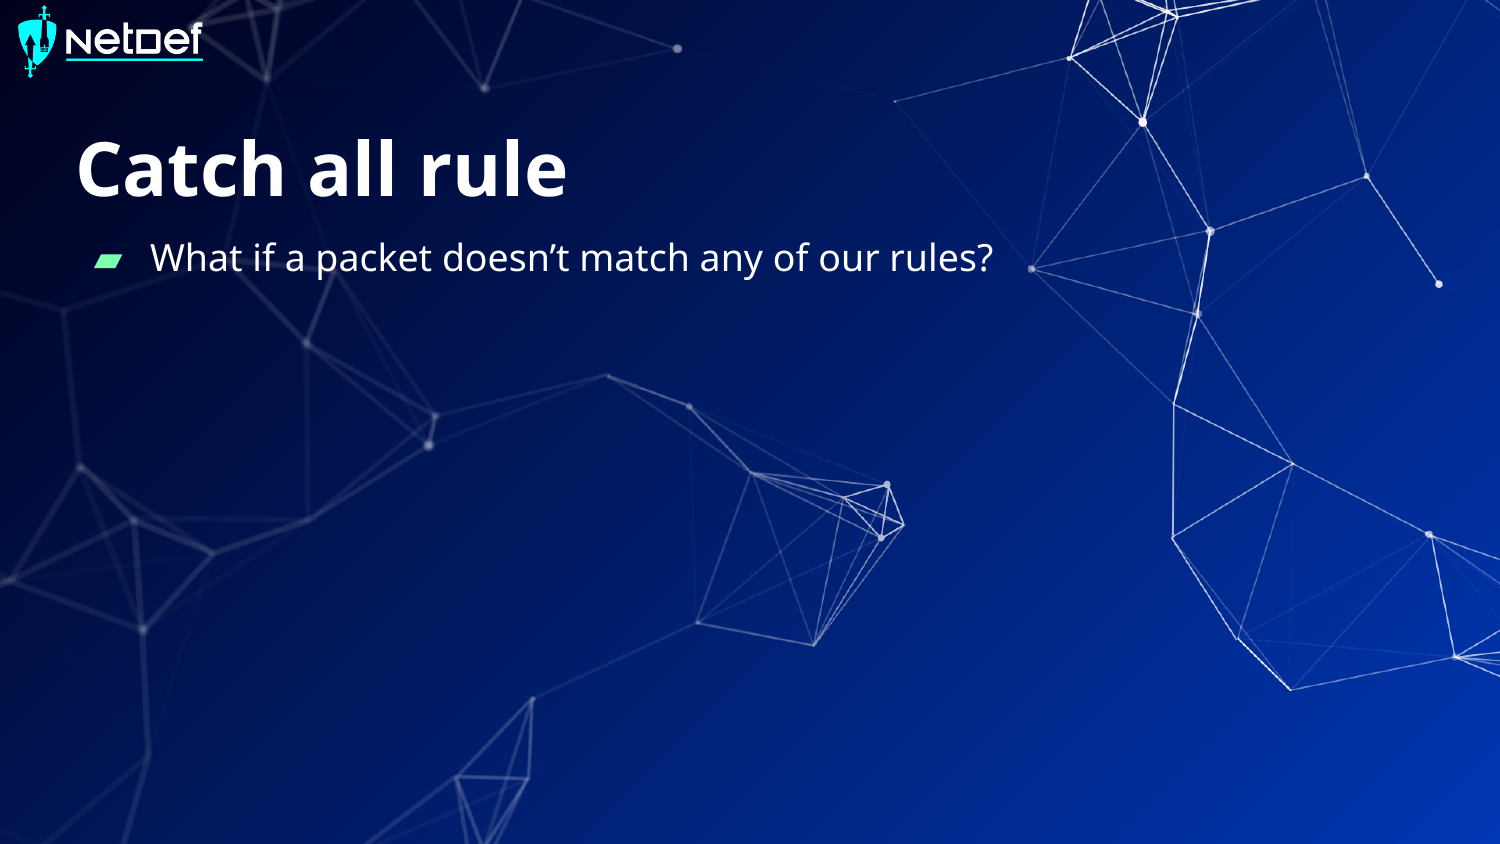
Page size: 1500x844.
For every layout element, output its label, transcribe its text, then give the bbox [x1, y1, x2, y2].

title Catch all rule [75, 71, 1320, 212]
list What if a packet doesn’t match any of our rules? [75, 234, 1064, 751]
picture [0, 0, 1500, 844]
